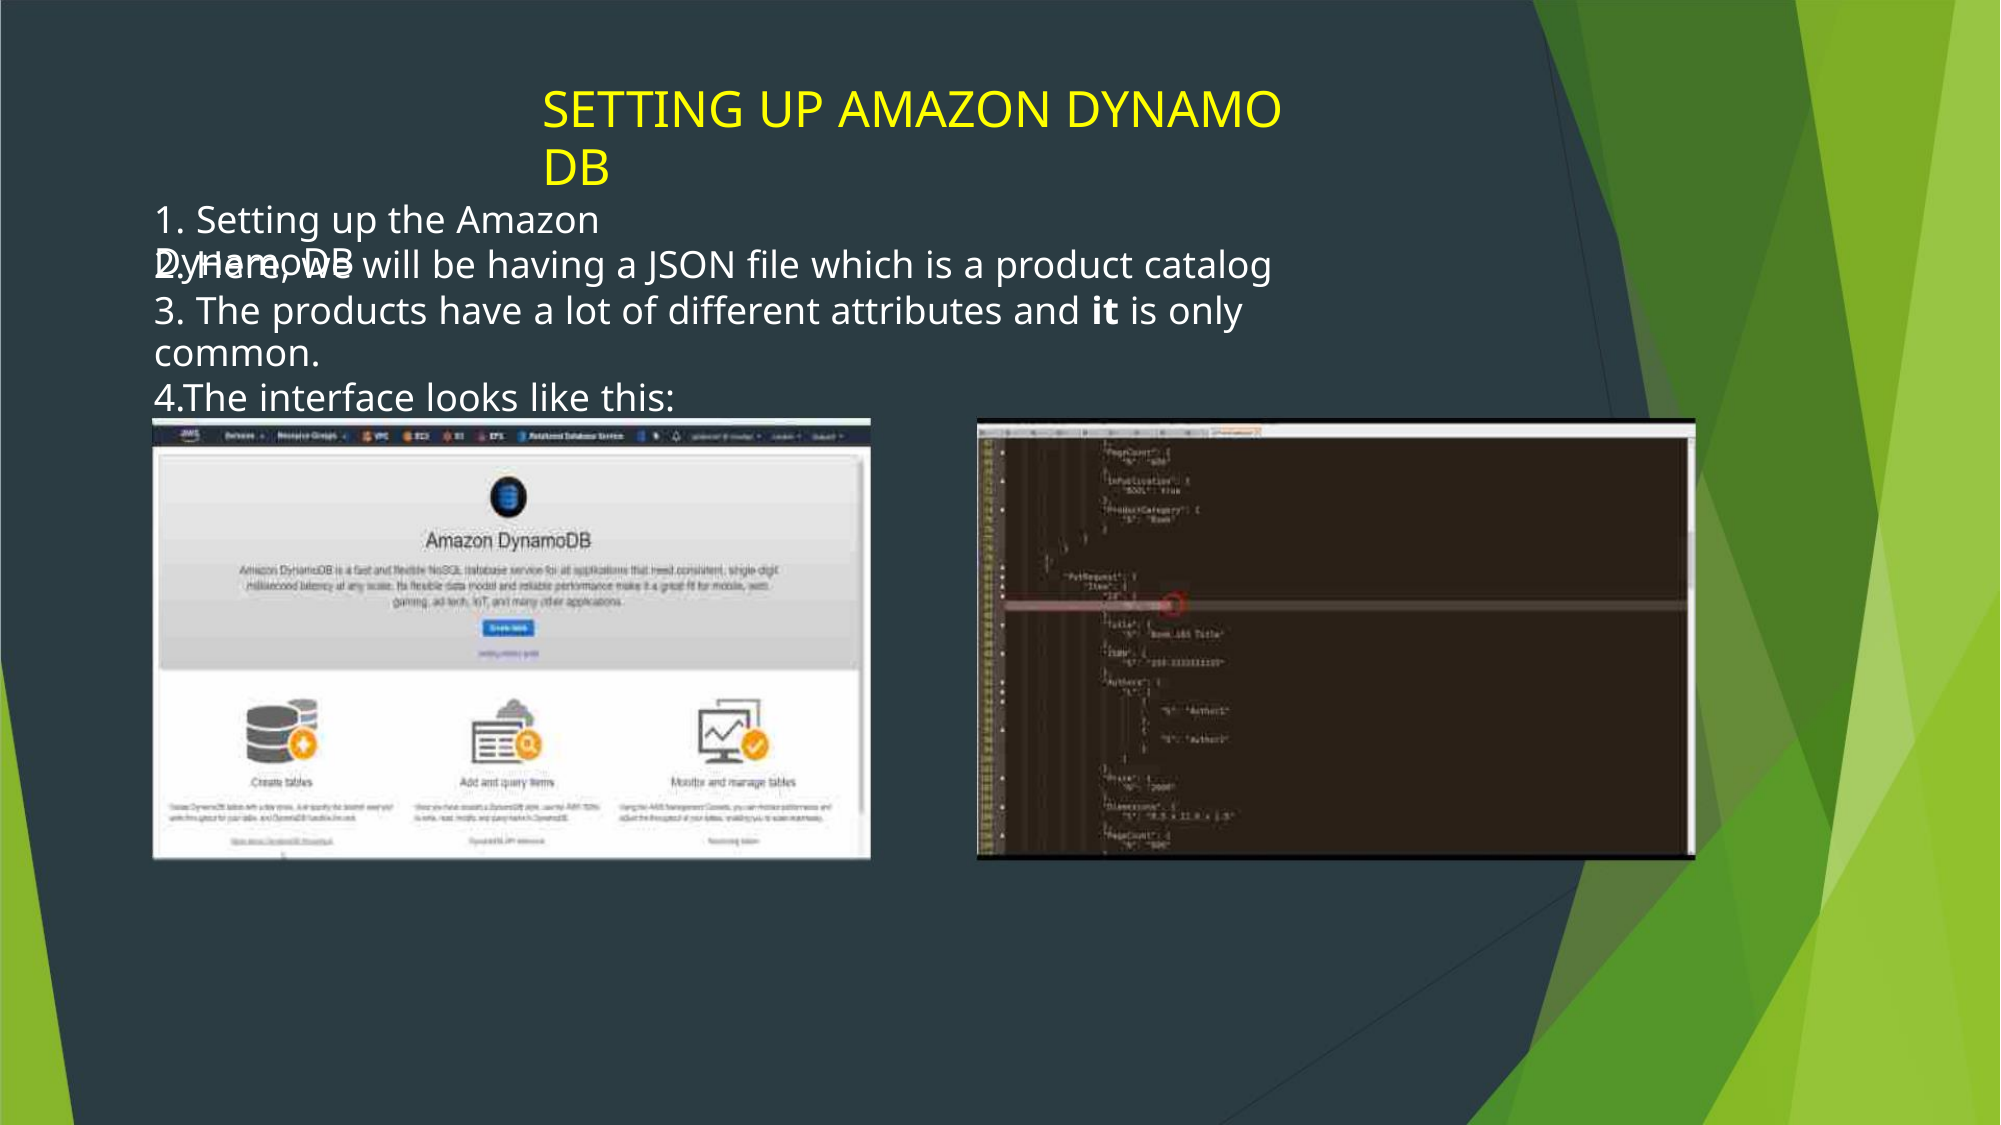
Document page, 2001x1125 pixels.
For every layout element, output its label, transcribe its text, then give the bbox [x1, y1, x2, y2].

text_box 1. Setting up the Amazon DynamoDB [154, 199, 802, 244]
text_box [0, 0, 2000, 1125]
text_box 2. Here, we will be having a JSON file which is a product catalog 3. The products have a lot of different attributes and it is only common. 4.The interface looks like this: [153, 244, 1352, 419]
text_box SETTING UP AMAZON DYNAMO DB [542, 79, 1312, 196]
